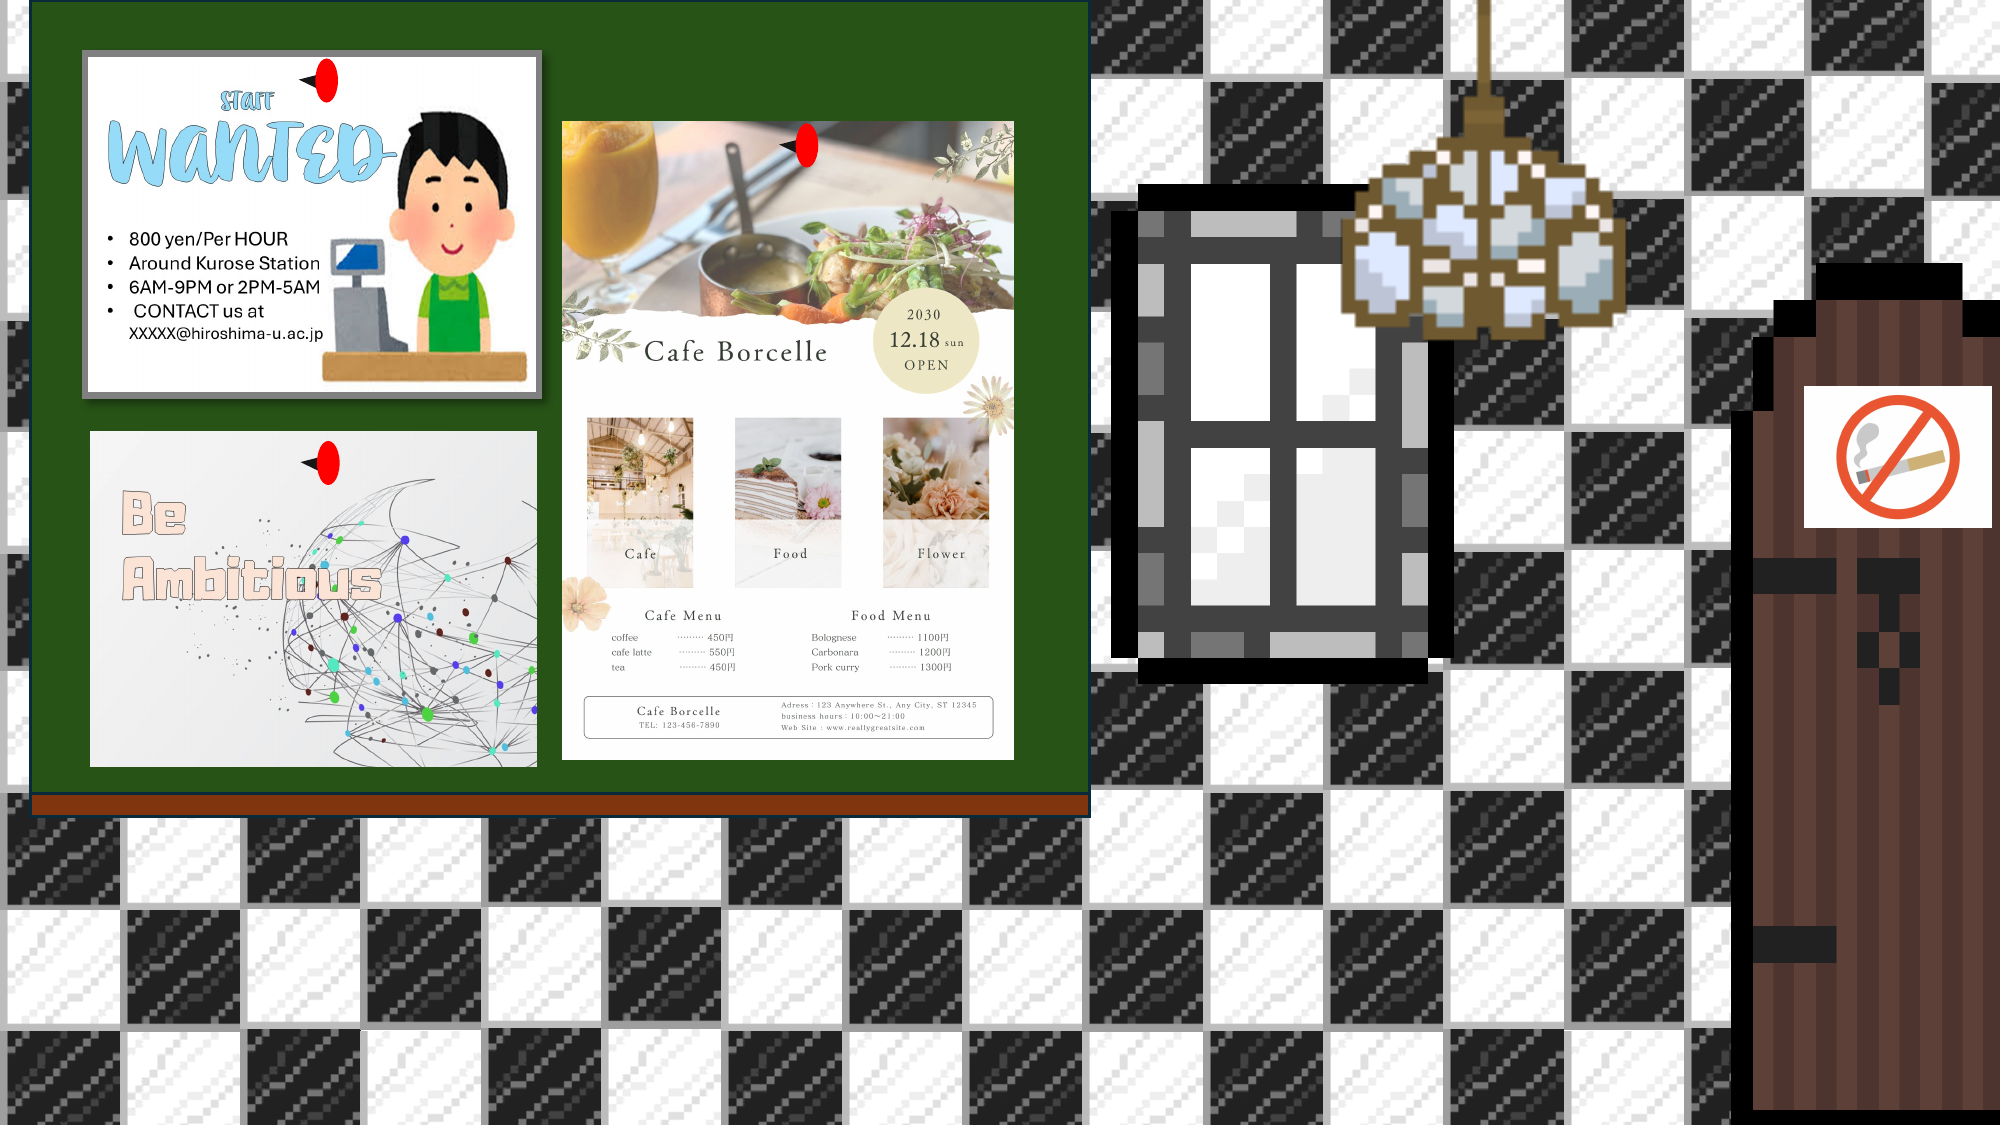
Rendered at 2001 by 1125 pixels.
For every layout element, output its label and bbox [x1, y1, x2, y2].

text_box [299, 57, 339, 104]
text_box [779, 122, 819, 169]
picture [0, 0, 2000, 1125]
text_box [301, 440, 341, 486]
